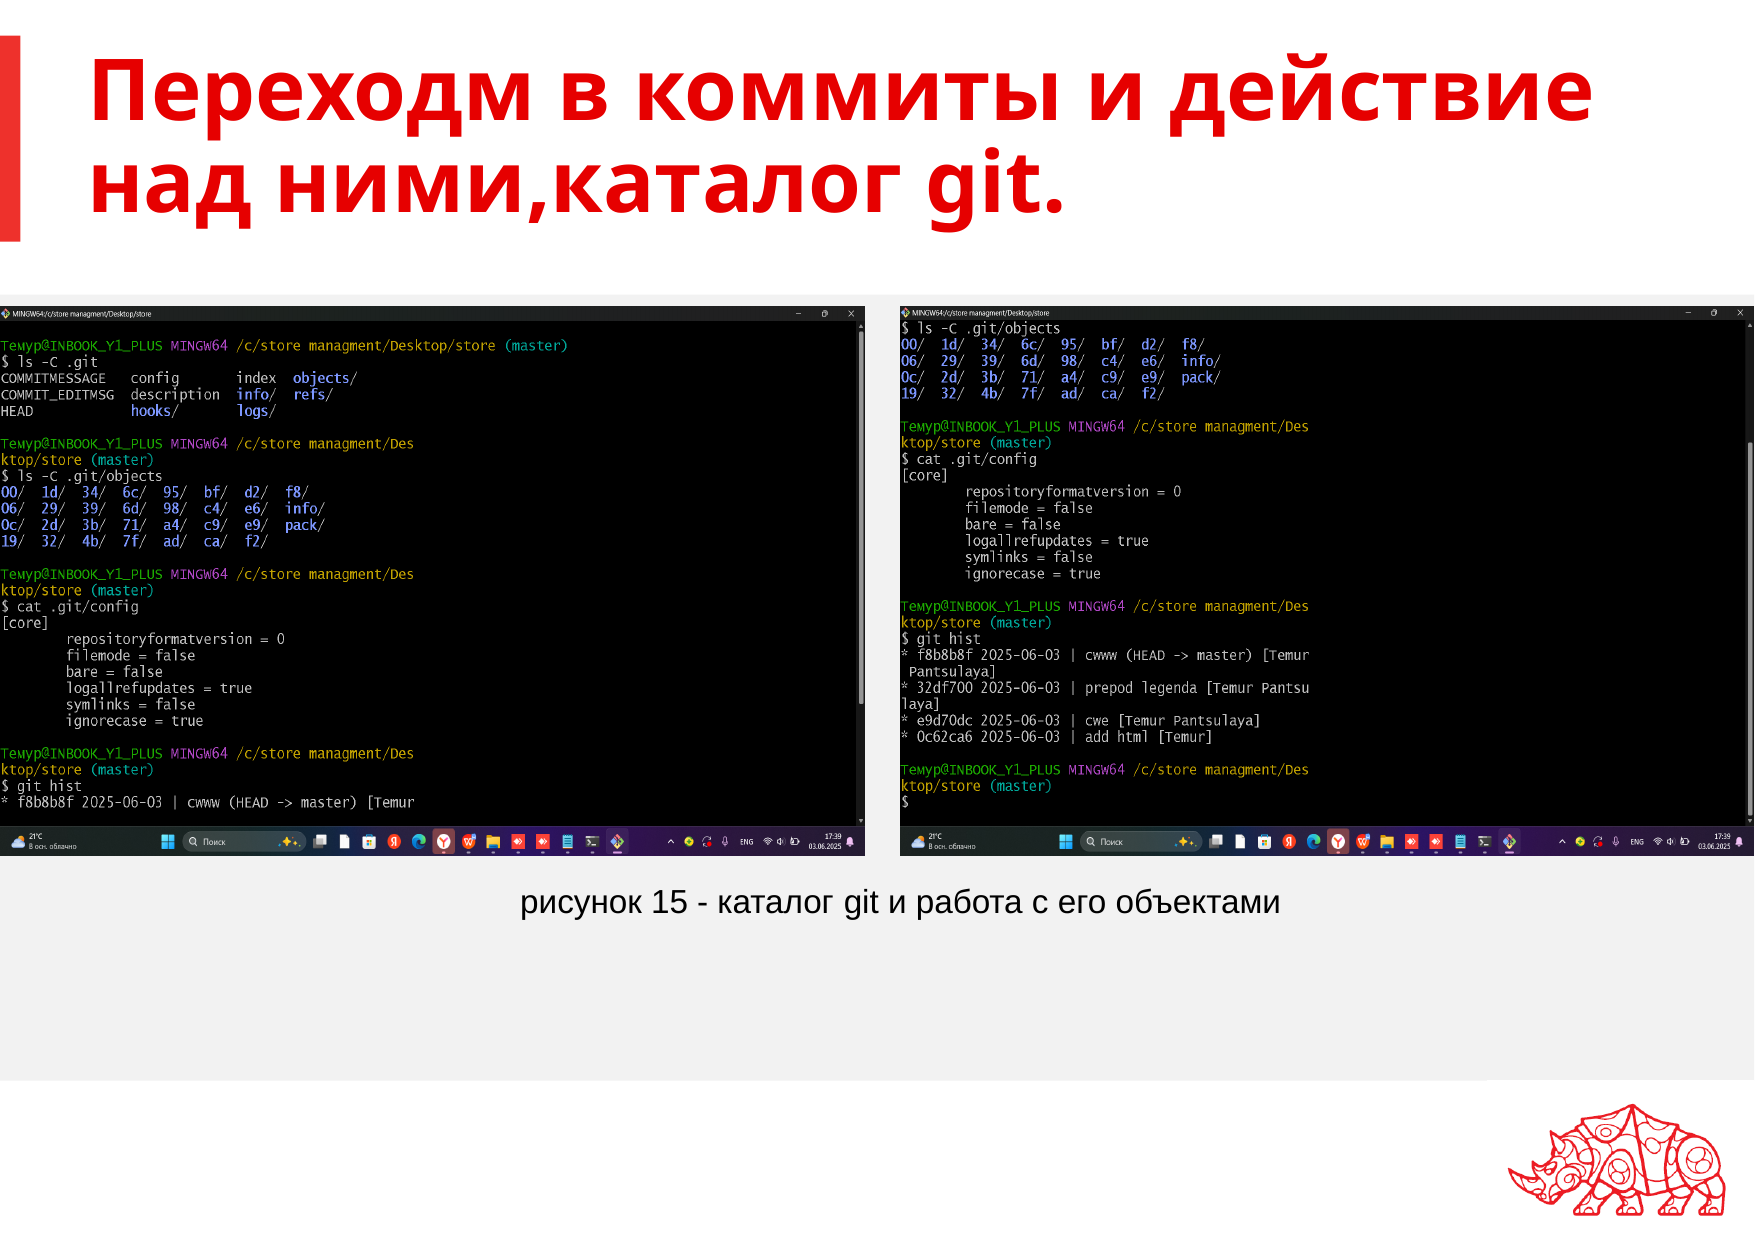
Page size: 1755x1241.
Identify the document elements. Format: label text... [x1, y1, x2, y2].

picture [1487, 1080, 1755, 1229]
title Переходм в коммиты и действие над ними,каталог git. [87, 45, 1677, 232]
list рисунок 15 - каталог git и работа с его объектами [5, 855, 1755, 930]
picture [900, 306, 1755, 856]
picture [0, 306, 865, 856]
